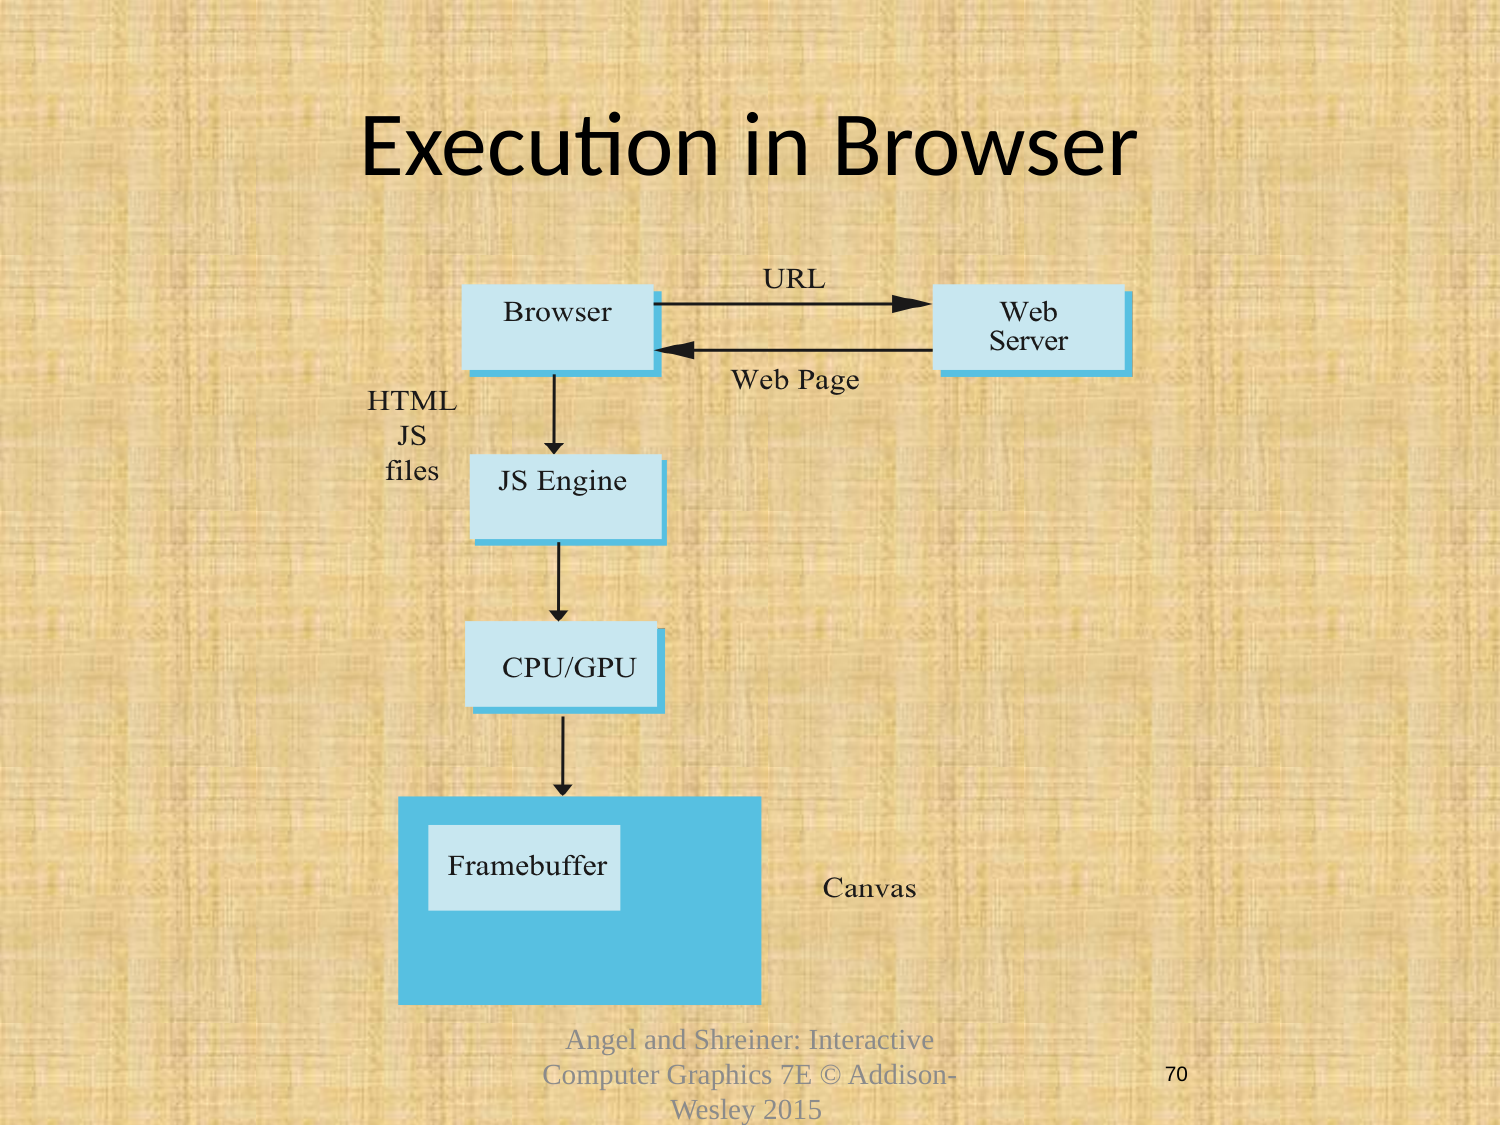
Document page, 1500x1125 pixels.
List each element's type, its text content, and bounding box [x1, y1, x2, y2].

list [74, 262, 1426, 1006]
picture [0, 0, 1500, 1125]
footer Angel and Shreiner: Interactive Computer Graphics 7E © Addison-Wesley 2015 [512, 1042, 988, 1103]
title Execution in Browser [75, 45, 1425, 233]
slide_number 70 [1074, 1042, 1425, 1103]
